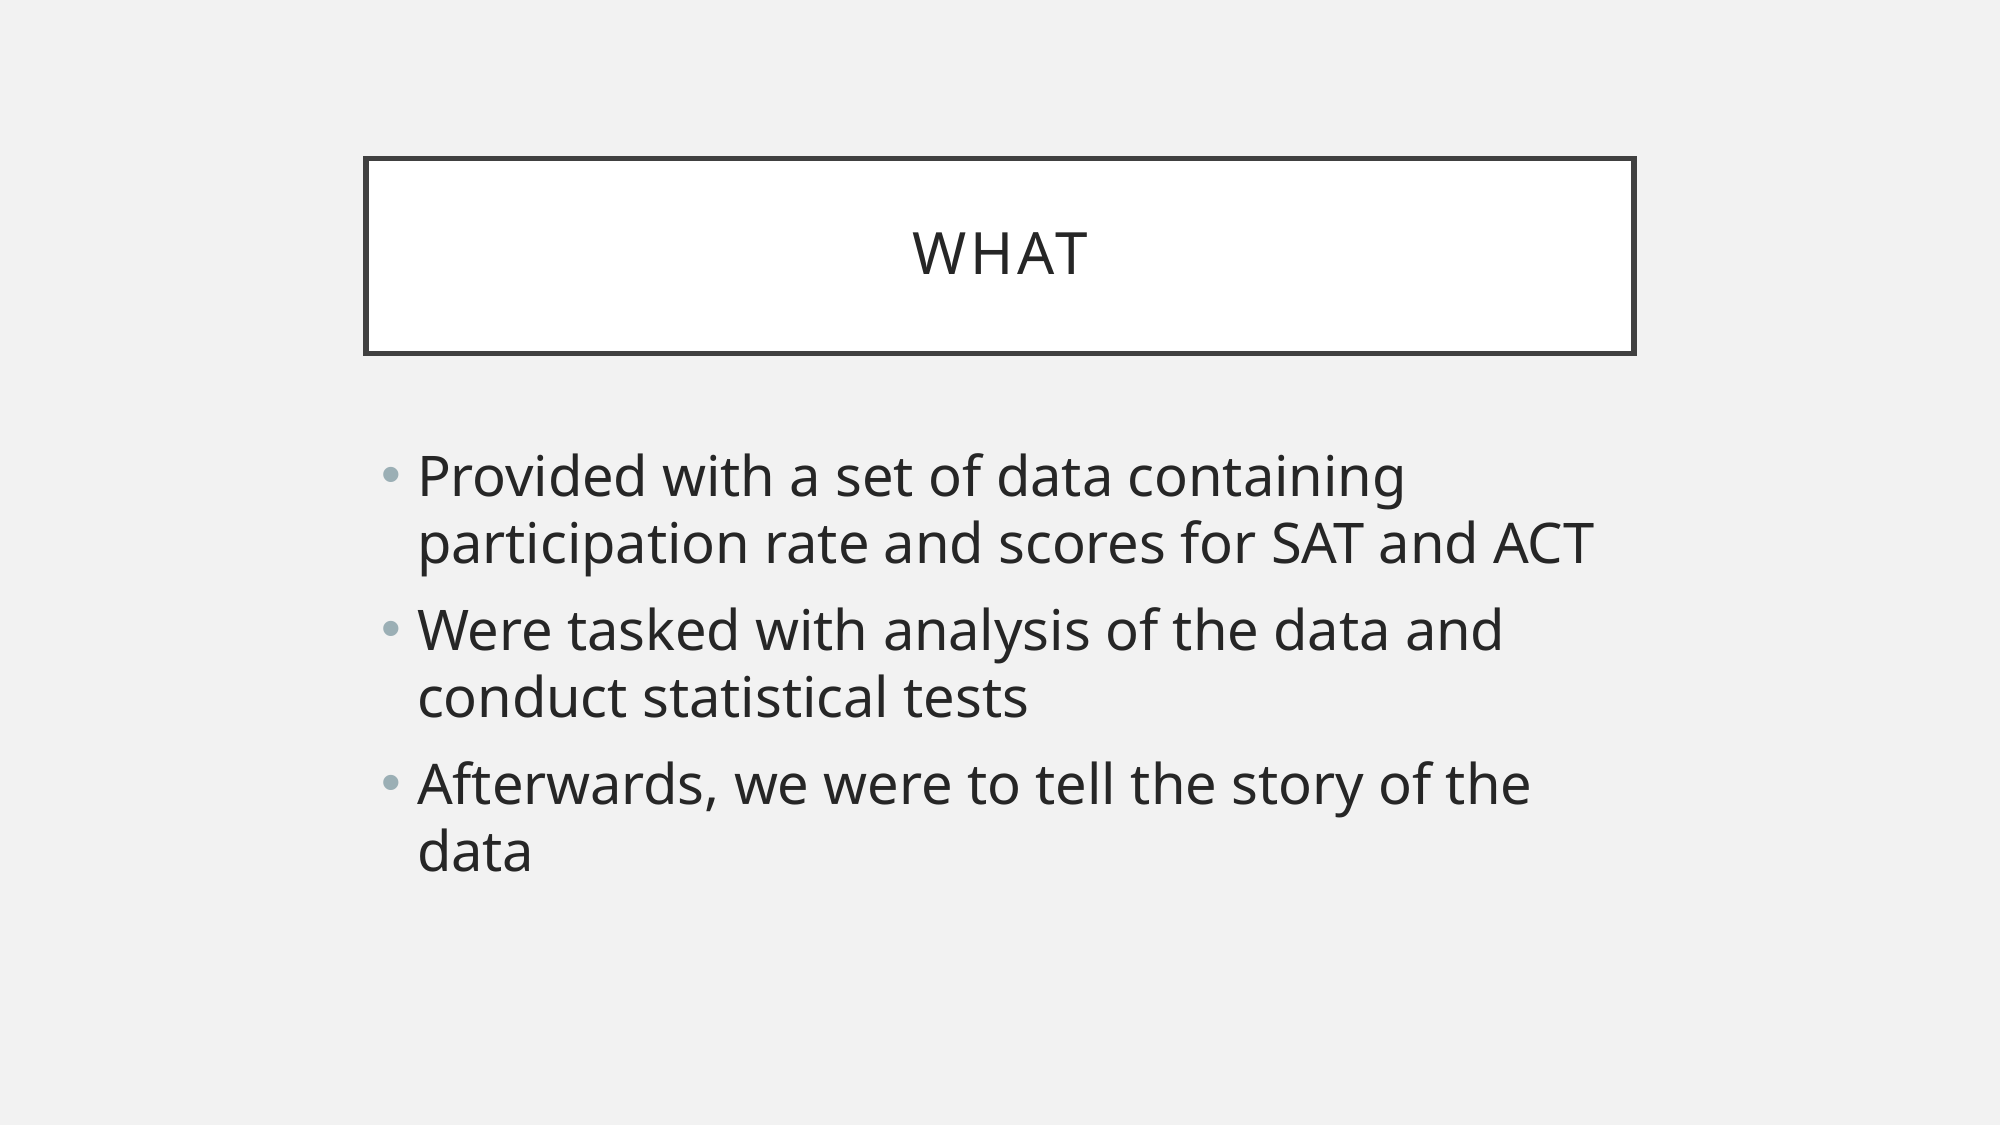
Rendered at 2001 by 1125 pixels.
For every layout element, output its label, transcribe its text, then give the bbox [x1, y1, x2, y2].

list Provided with a set of data containing participation rate and scores for SAT and ACT Were tasked with analysis of the data and conduct statistical tests Afterwards, we were to tell the story of the data [366, 432, 1634, 942]
title What [363, 156, 1637, 356]
